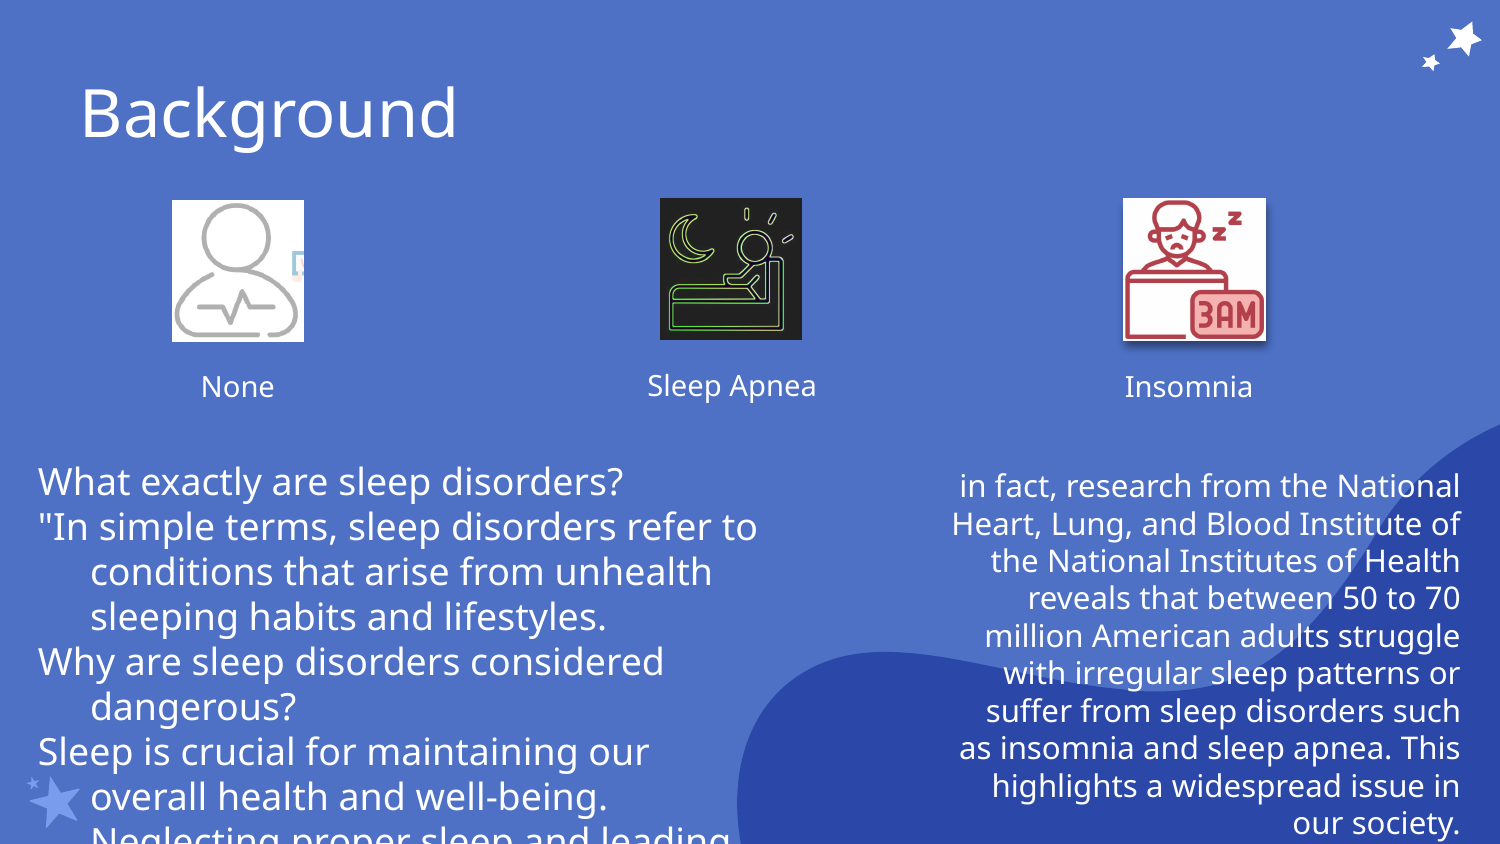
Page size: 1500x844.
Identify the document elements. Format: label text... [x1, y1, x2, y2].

title Background [64, 56, 1330, 174]
picture [172, 200, 304, 342]
subtitle None [64, 341, 412, 418]
subtitle Sleep Apnea [547, 323, 918, 418]
subtitle Insomnia [1015, 341, 1363, 418]
picture [659, 198, 802, 341]
picture [1123, 198, 1266, 341]
text_box in fact, research from the National Heart, Lung, and Blood Institute of the National Institutes of Health reveals that between 50 to 70 million American adults struggle with irregular sleep patterns or suffer from sleep disorde﻿rs such as insomnia and sleep apnea. This highlights a widespread issue in our society. [861, 451, 1477, 633]
subtitle What exactly are sleep disorders? "In simple terms, sleep disorders refer to conditions that arise from unhealth sleeping habits and lifestyles. Why are sleep disorders considered dangerous? Sleep is crucial for maintaining our overall health and well-being. Neglecting proper sleep and leading an unhealthy lifestyle can lead to various health issues." [0, 443, 793, 797]
